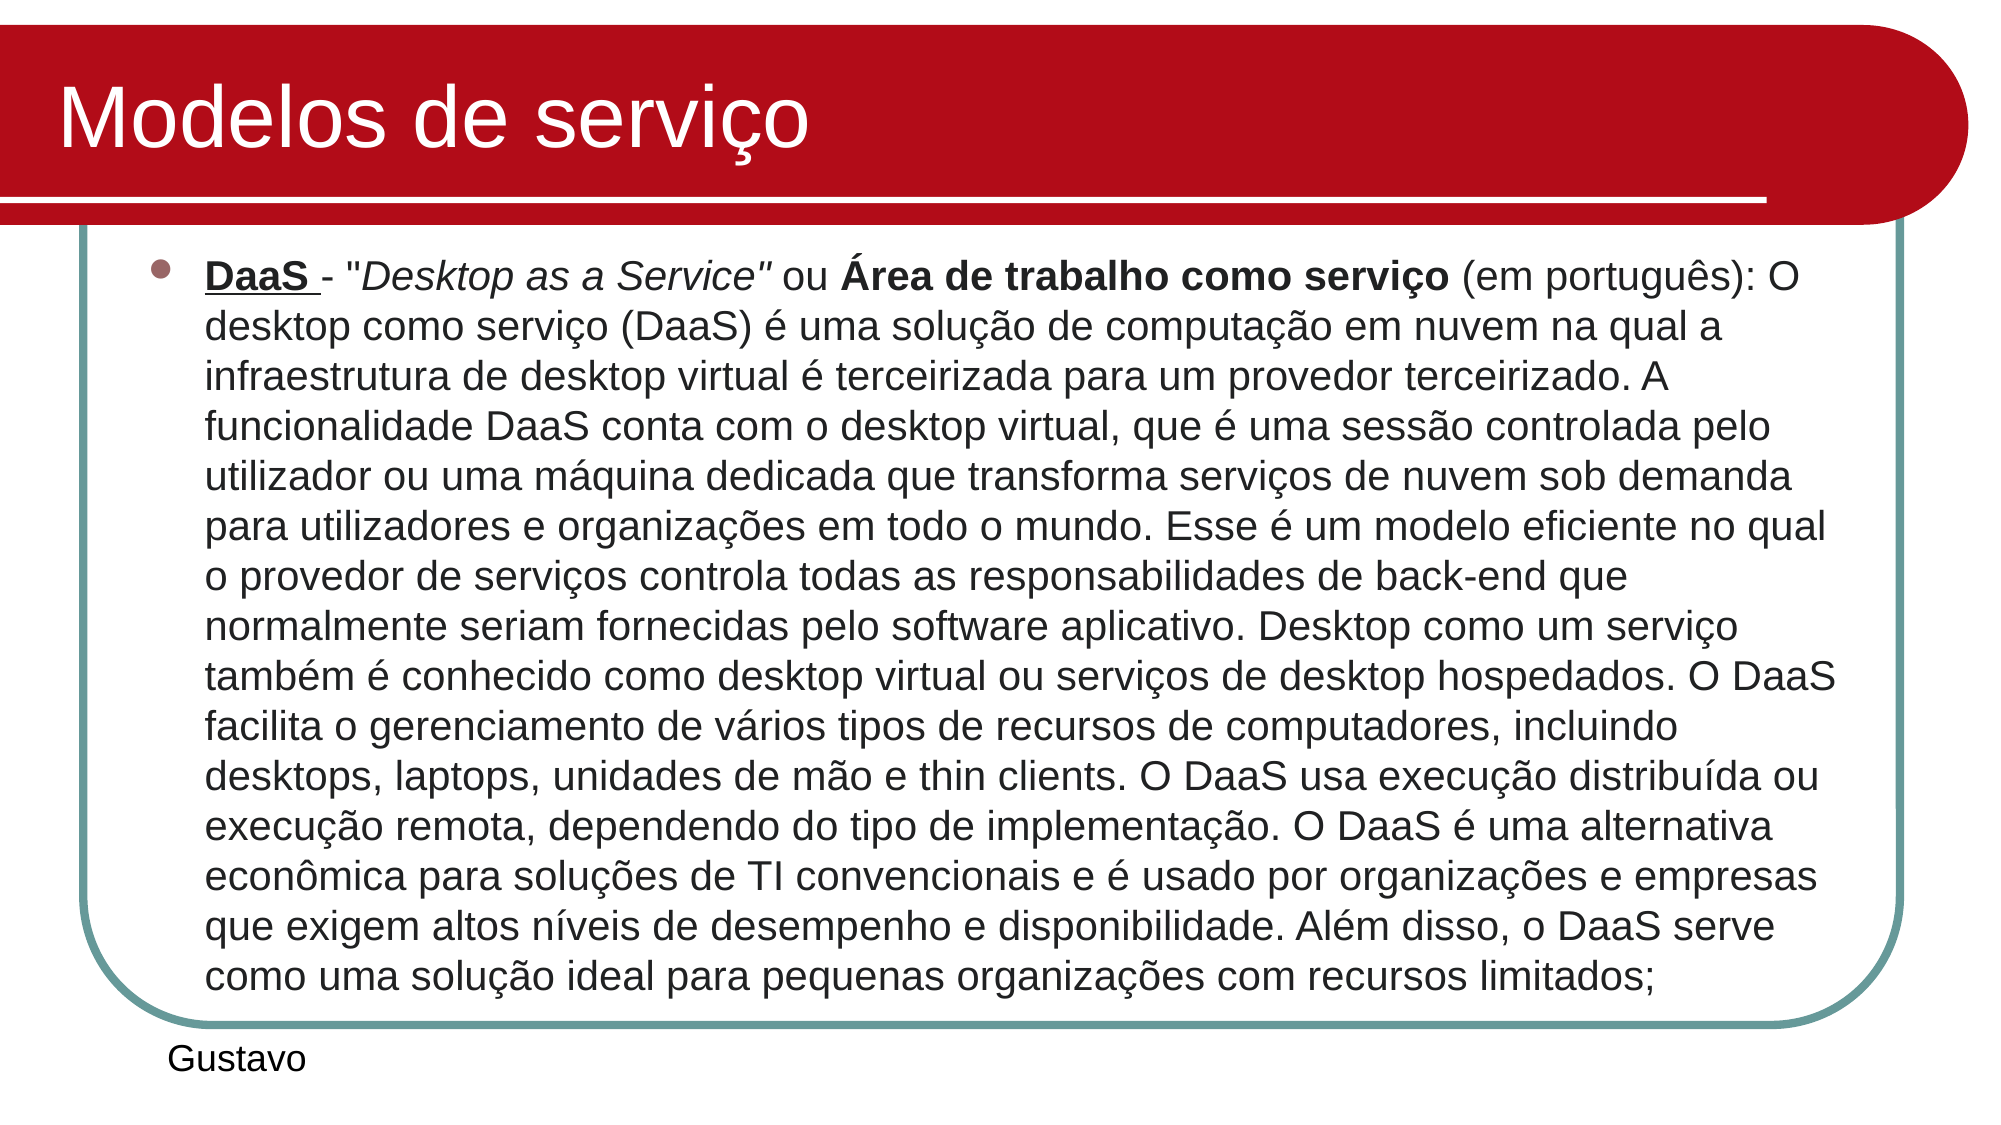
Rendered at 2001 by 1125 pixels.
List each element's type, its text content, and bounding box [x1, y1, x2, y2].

list DaaS - "Desktop as a Service" ou Área de trabalho como serviço (em português): O desktop como serviço (DaaS) é uma solução de computação em nuvem na qual a infraestrutura de desktop virtual é terceirizada para um provedor terceirizado. A funcionalidade DaaS conta com o desktop virtual, que é uma sessão controlada pelo utilizador ou uma máquina dedicada que transforma serviços de nuvem sob demanda para utilizadores e organizações em todo o mundo. Esse é um modelo eficiente no qual o provedor de serviços controla todas as responsabilidades de back-end que normalmente seriam fornecidas pelo software aplicativo. Desktop como um serviço também é conhecido como desktop virtual ou serviços de desktop hospedados. O DaaS facilita o gerenciamento de vários tipos de recursos de computadores, incluindo desktops, laptops, unidades de mão e thin clients. O DaaS usa execução distribuída ou execução remota, dependendo do tipo de implementação. O DaaS é uma alternativa econômica para soluções de TI convencionais e é usado por organizações e empresas que exigem altos níveis de desempenho e disponibilidade. Além disso, o DaaS serve como uma solução ideal para pequenas organizações com recursos limitados; [133, 241, 1867, 967]
text_box Gustavo [152, 1026, 625, 1087]
title Modelos de serviço [42, 37, 1796, 188]
